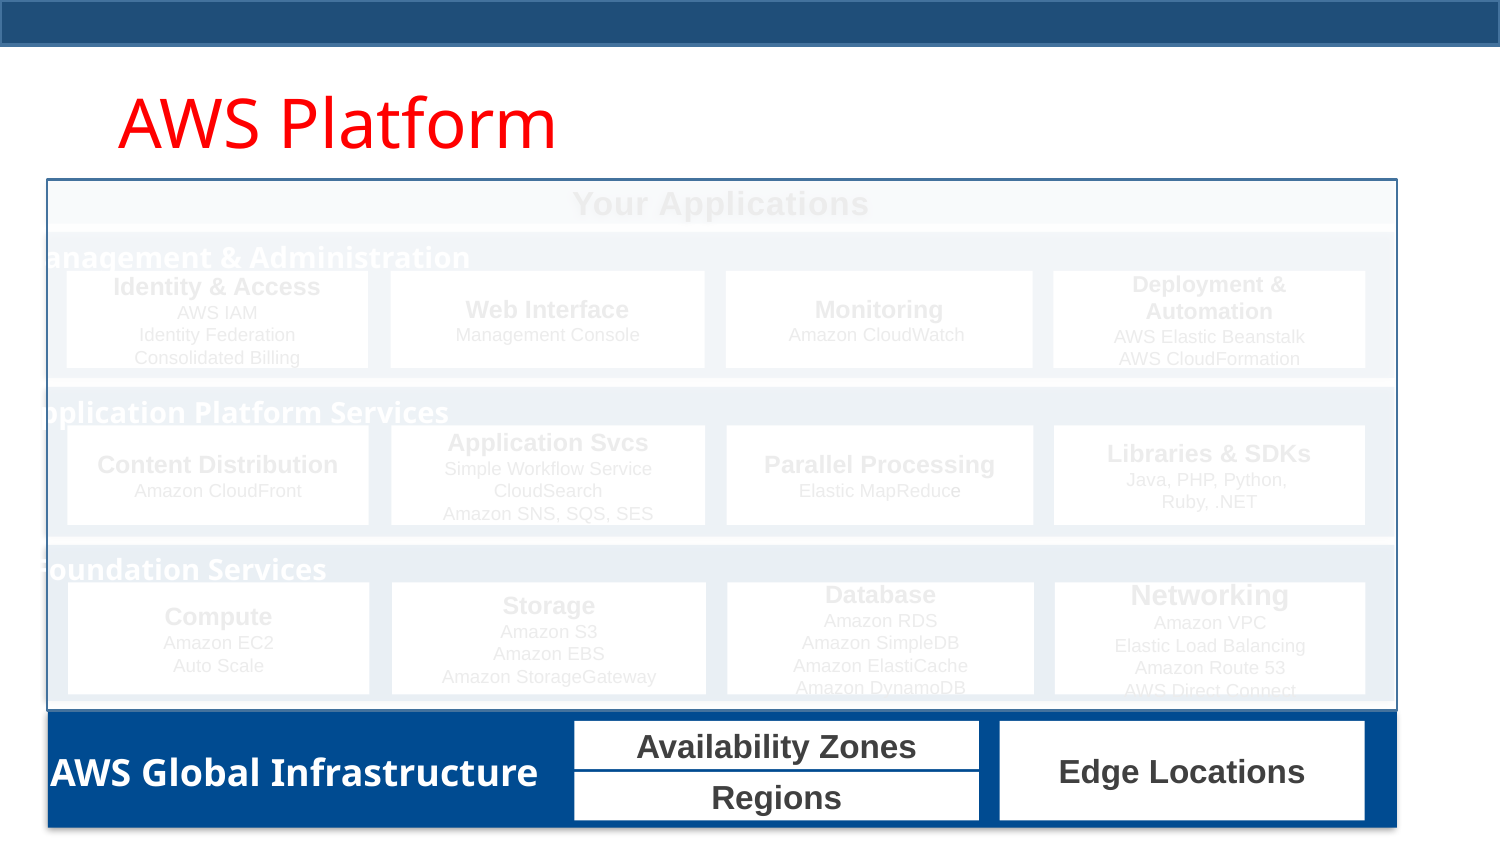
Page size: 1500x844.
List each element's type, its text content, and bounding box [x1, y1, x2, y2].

title AWS Platform [103, 44, 1397, 177]
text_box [46, 179, 1398, 828]
